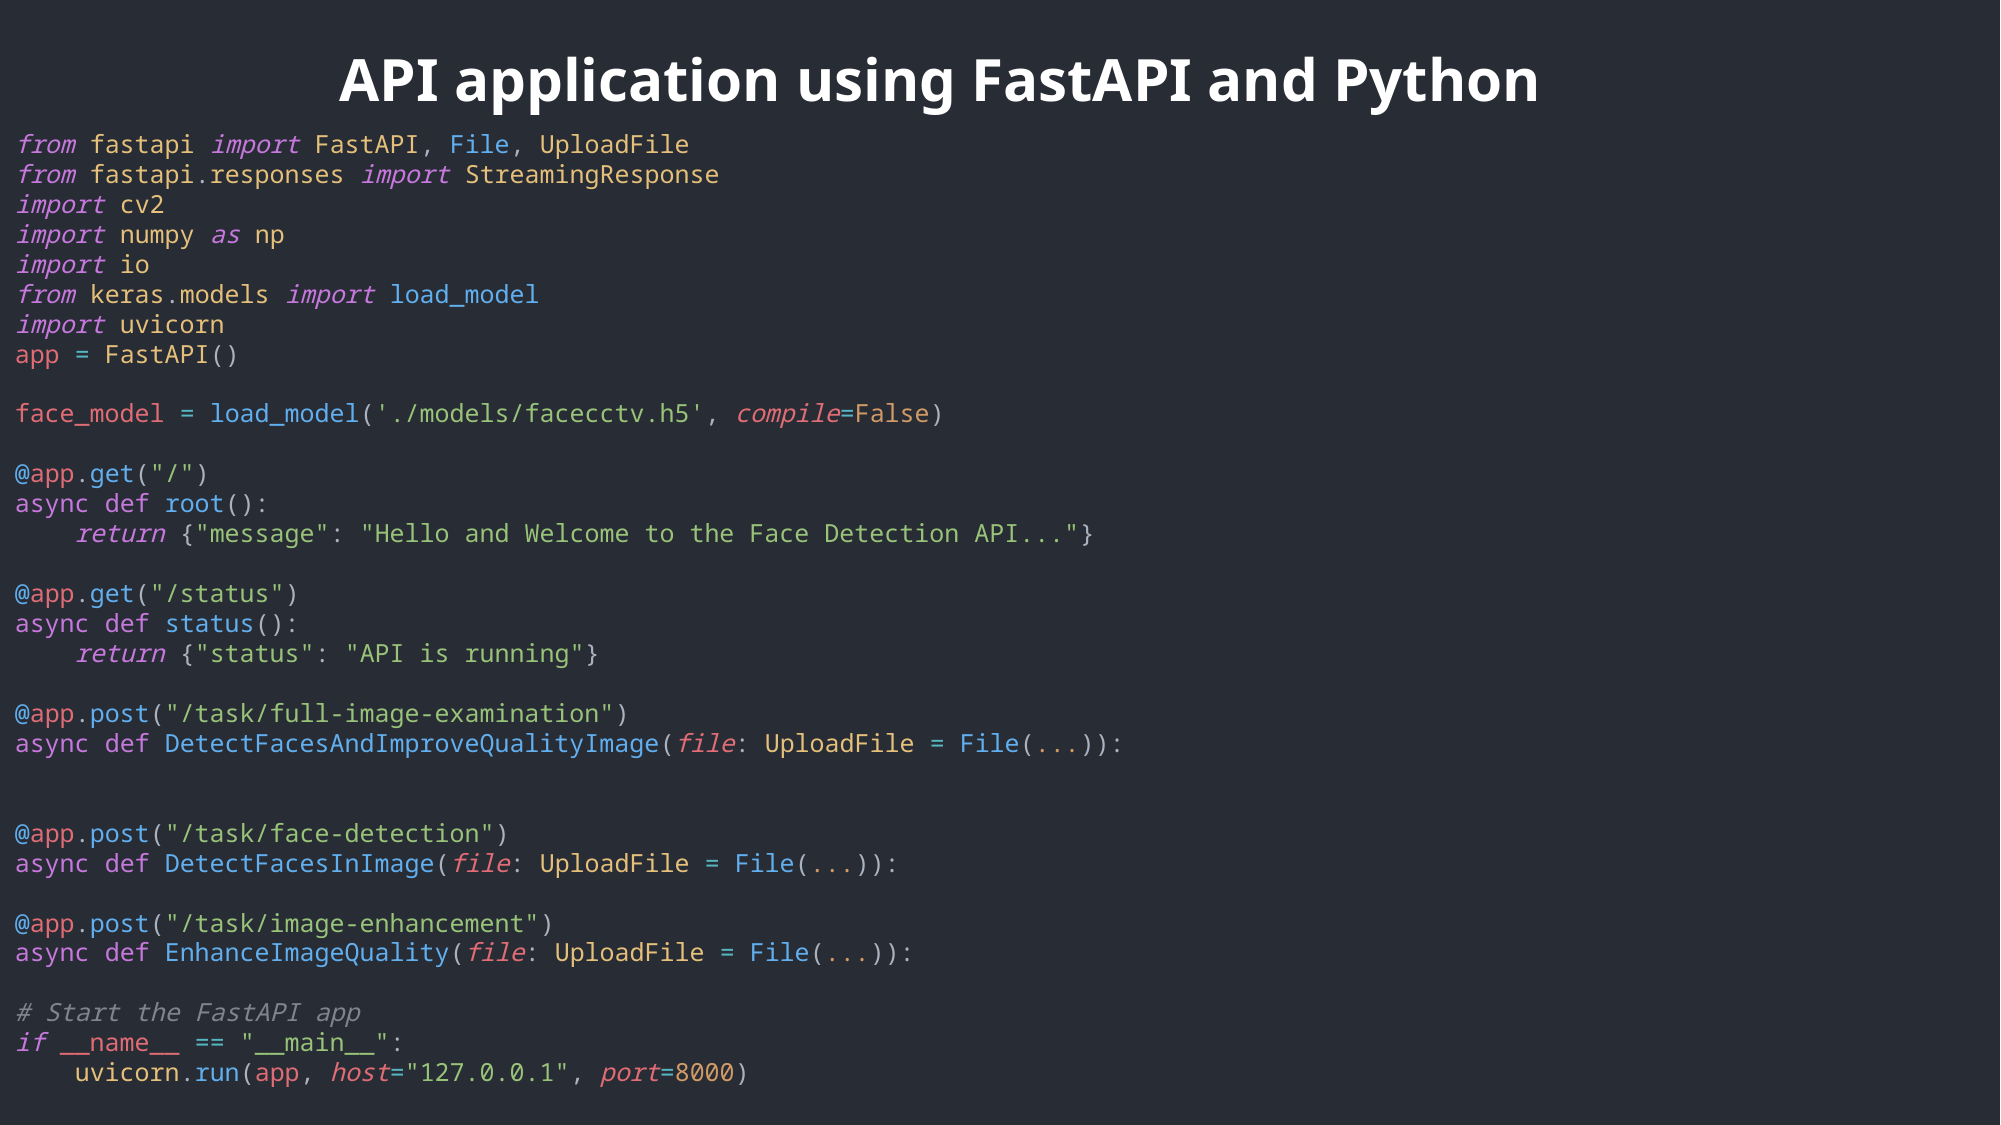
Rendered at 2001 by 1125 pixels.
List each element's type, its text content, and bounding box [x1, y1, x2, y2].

text_box API application using FastAPI and Python [324, 35, 1675, 121]
text_box from fastapi import FastAPI, File, UploadFile from fastapi.responses import StreamingResponse import cv2 import numpy as np import io from keras.models import load_model import uvicorn app = FastAPI() face_model = load_model('./models/facecctv.h5', compile=False) @app.get("/") async def root(): return {"message": "Hello and Welcome to the Face Detection API..."} @app.get("/status") async def status(): return {"status": "API is running"} @app.post("/task/full-image-examination") async def DetectFacesAndImproveQualityImage(file: UploadFile = File(...)): @app.post("/task/face-detection") async def DetectFacesInImage(file: UploadFile = File(...)): @app.post("/task/image-enhancement") async def EnhanceImageQuality(file: UploadFile = File(...)): # Start the FastAPI app if __name__ == "__main__": uvicorn.run(app, host="127.0.0.1", port=8000) [0, 121, 1297, 1094]
